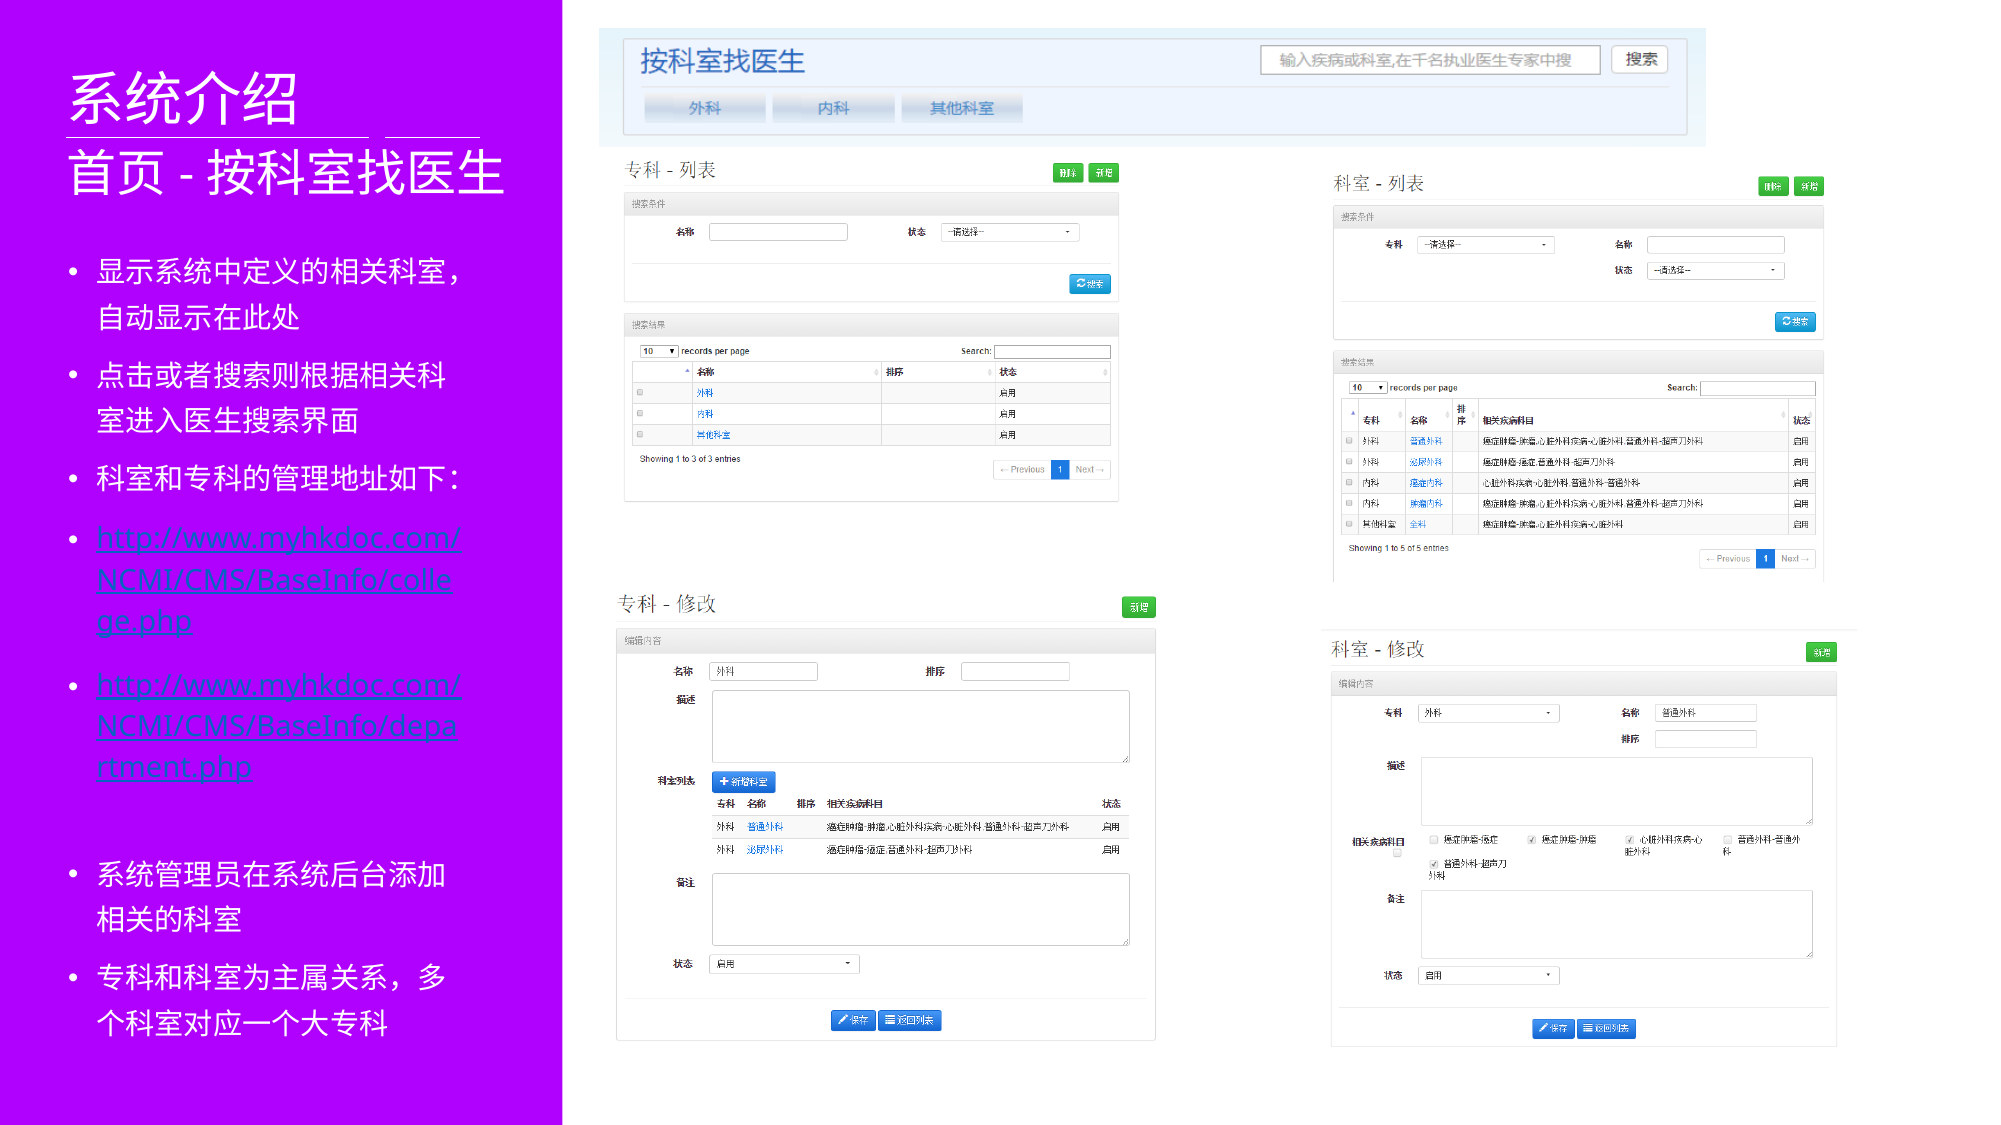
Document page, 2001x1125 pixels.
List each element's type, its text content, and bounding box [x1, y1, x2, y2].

text_box 显示系统中定义的相关科室，自动显示在此处 点击或者搜索则根据相关科室进入医生搜索界面 科室和专科的管理地址如下： http://www.myhkdoc.com/NCMI/CMS/BaseInfo/college.php http://www.myhkdoc.com/NCMI/CMS/BaseInfo/department.php 系统管理员在系统后台添加相关的科室 专科和科室为主属关系，多个科室对应一个大专科 [53, 235, 481, 884]
picture [599, 28, 1706, 147]
list 首页-按科室找医生 [52, 141, 559, 217]
picture [1325, 170, 1842, 582]
picture [615, 155, 1133, 512]
picture [609, 593, 1172, 1050]
picture [1321, 629, 1857, 1047]
list 系统介绍 [52, 62, 559, 138]
